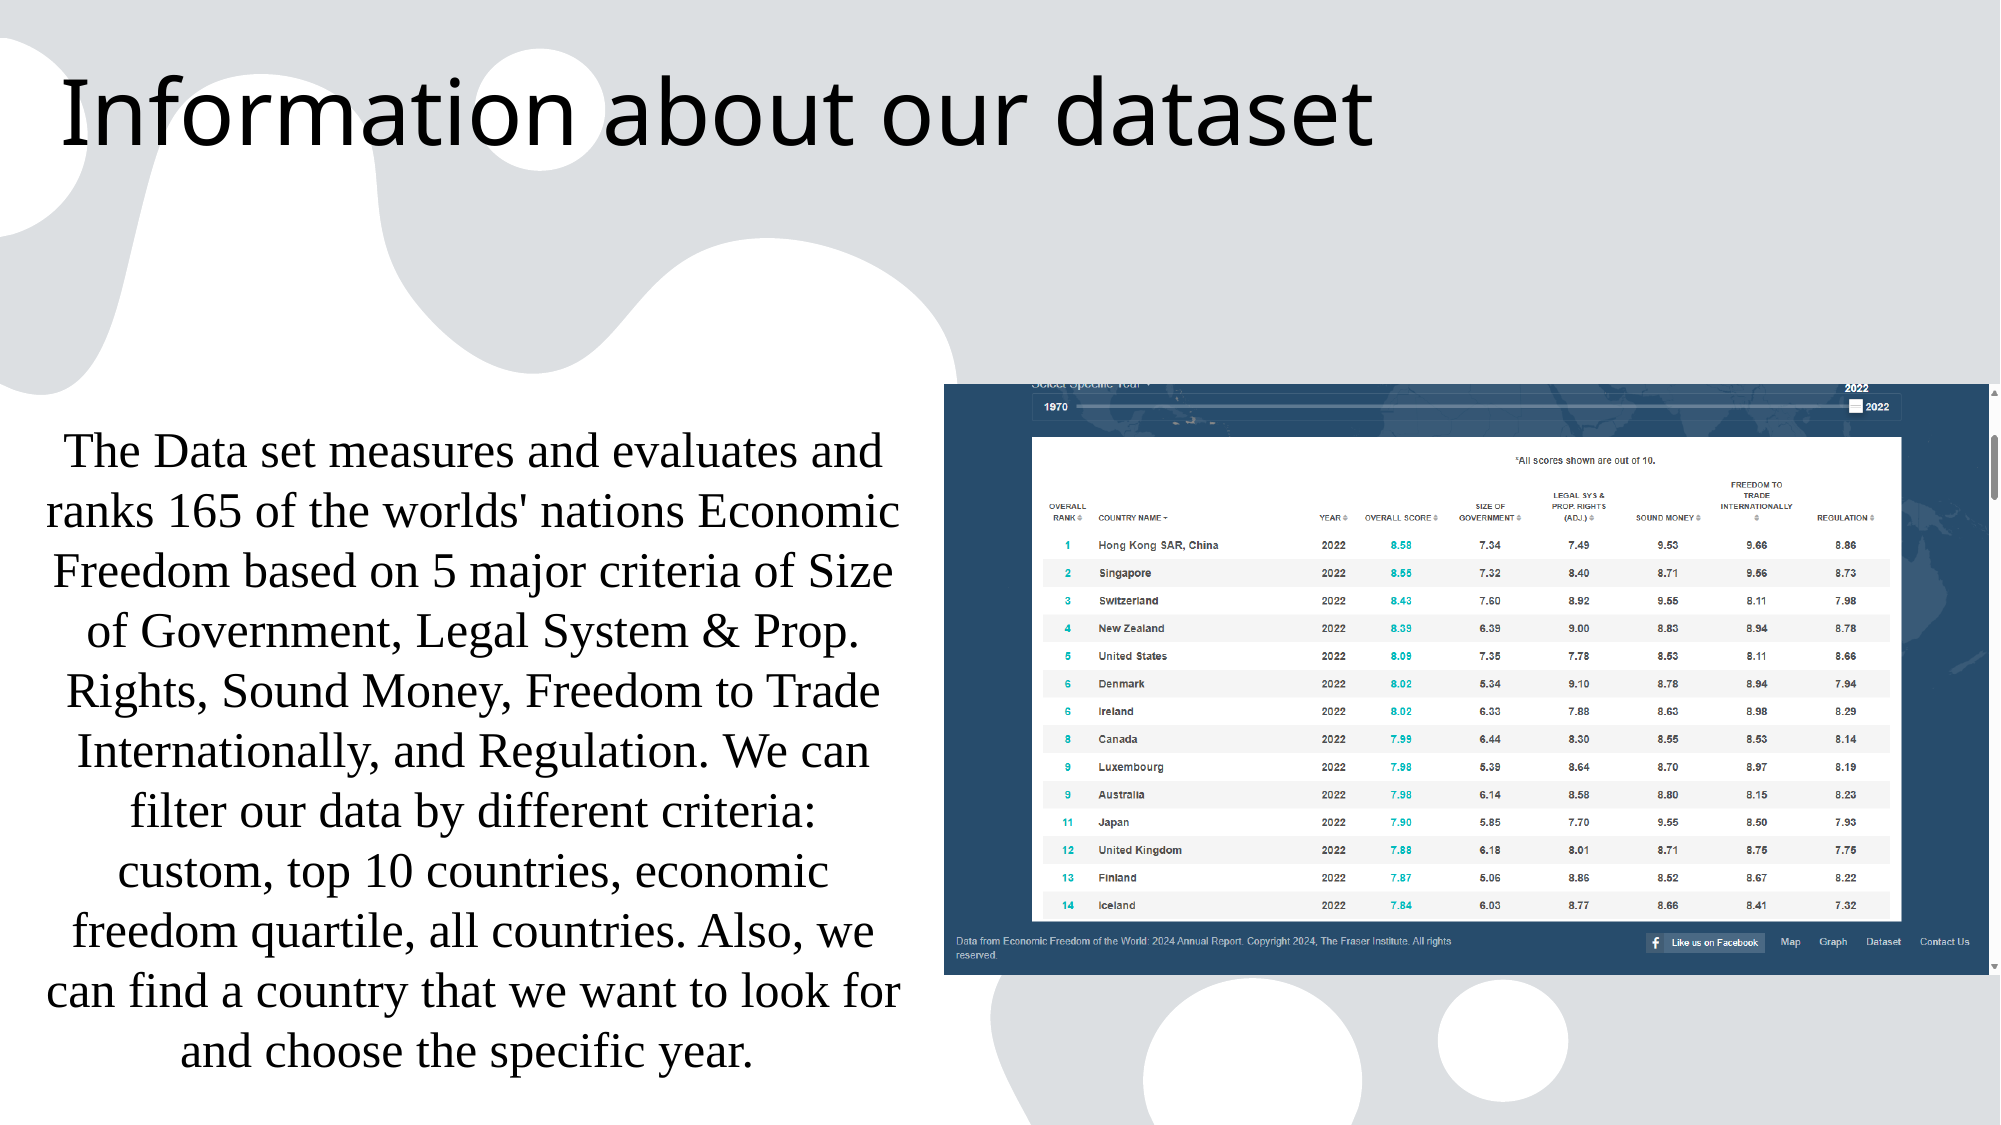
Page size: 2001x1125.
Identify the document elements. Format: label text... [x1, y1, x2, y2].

text_box The Data set measures and evaluates and ranks 165 of the worlds' nations Economic Freedom based on 5 major criteria of Size of Government, Legal System & Prop. Rights, Sound Money, Freedom to Trade Internationally, and Regulation. We can filter our data by different criteria: custom, top 10 countries, economic freedom quartile, all countries. Also, we can find a country that we want to look for and choose the specific year. [28, 428, 919, 1125]
title Information about our dataset [45, 0, 1846, 172]
picture [944, 384, 2000, 975]
